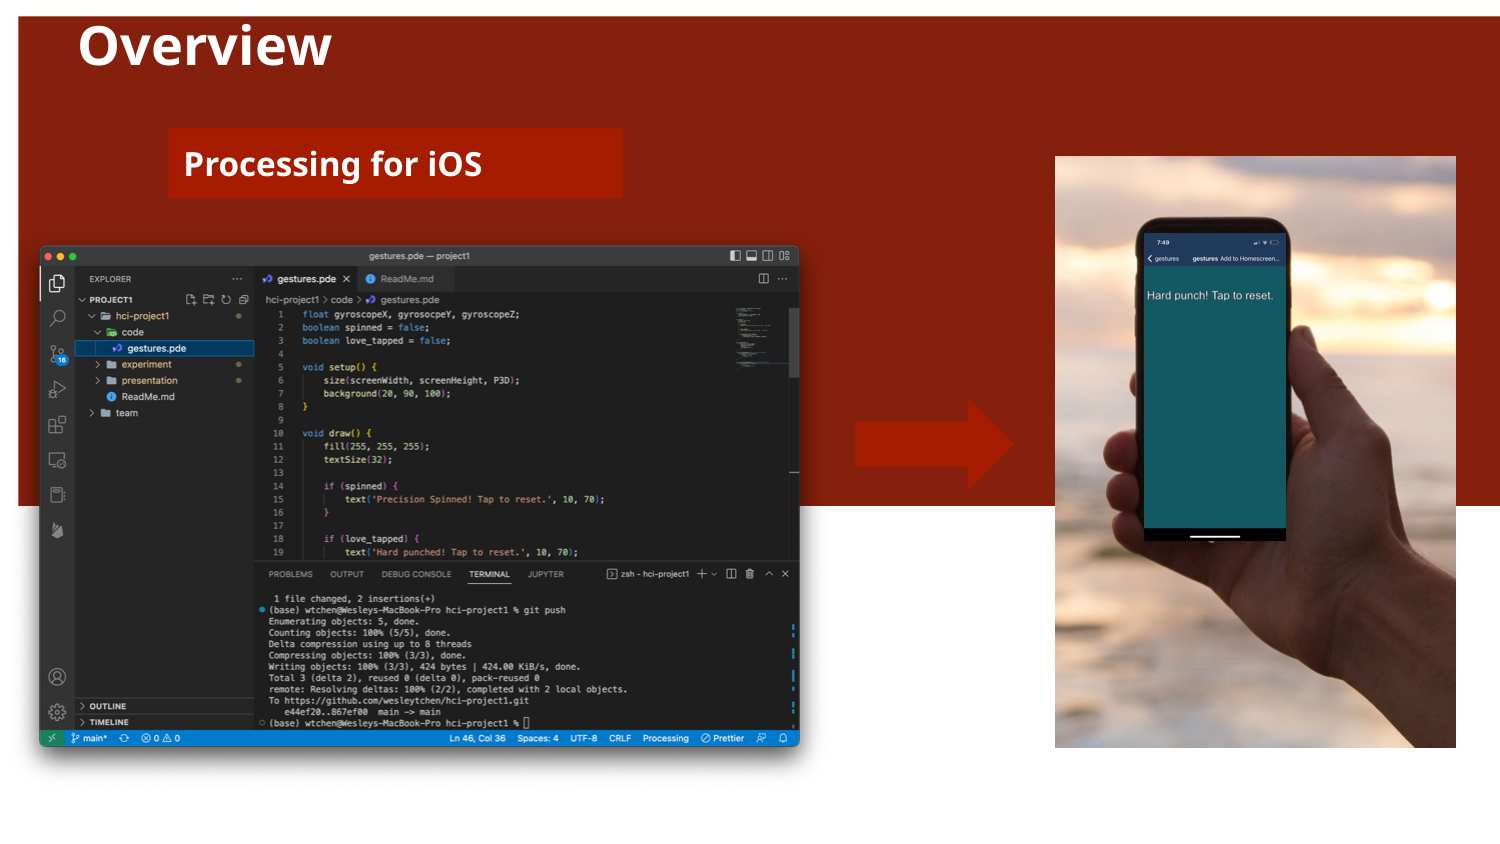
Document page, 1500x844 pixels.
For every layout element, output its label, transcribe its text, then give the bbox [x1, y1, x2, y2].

text_box [855, 398, 1014, 491]
text_box Processing for iOS [168, 128, 624, 199]
picture [1055, 156, 1456, 748]
list Overview [18, 16, 1500, 506]
picture [5, 222, 834, 793]
